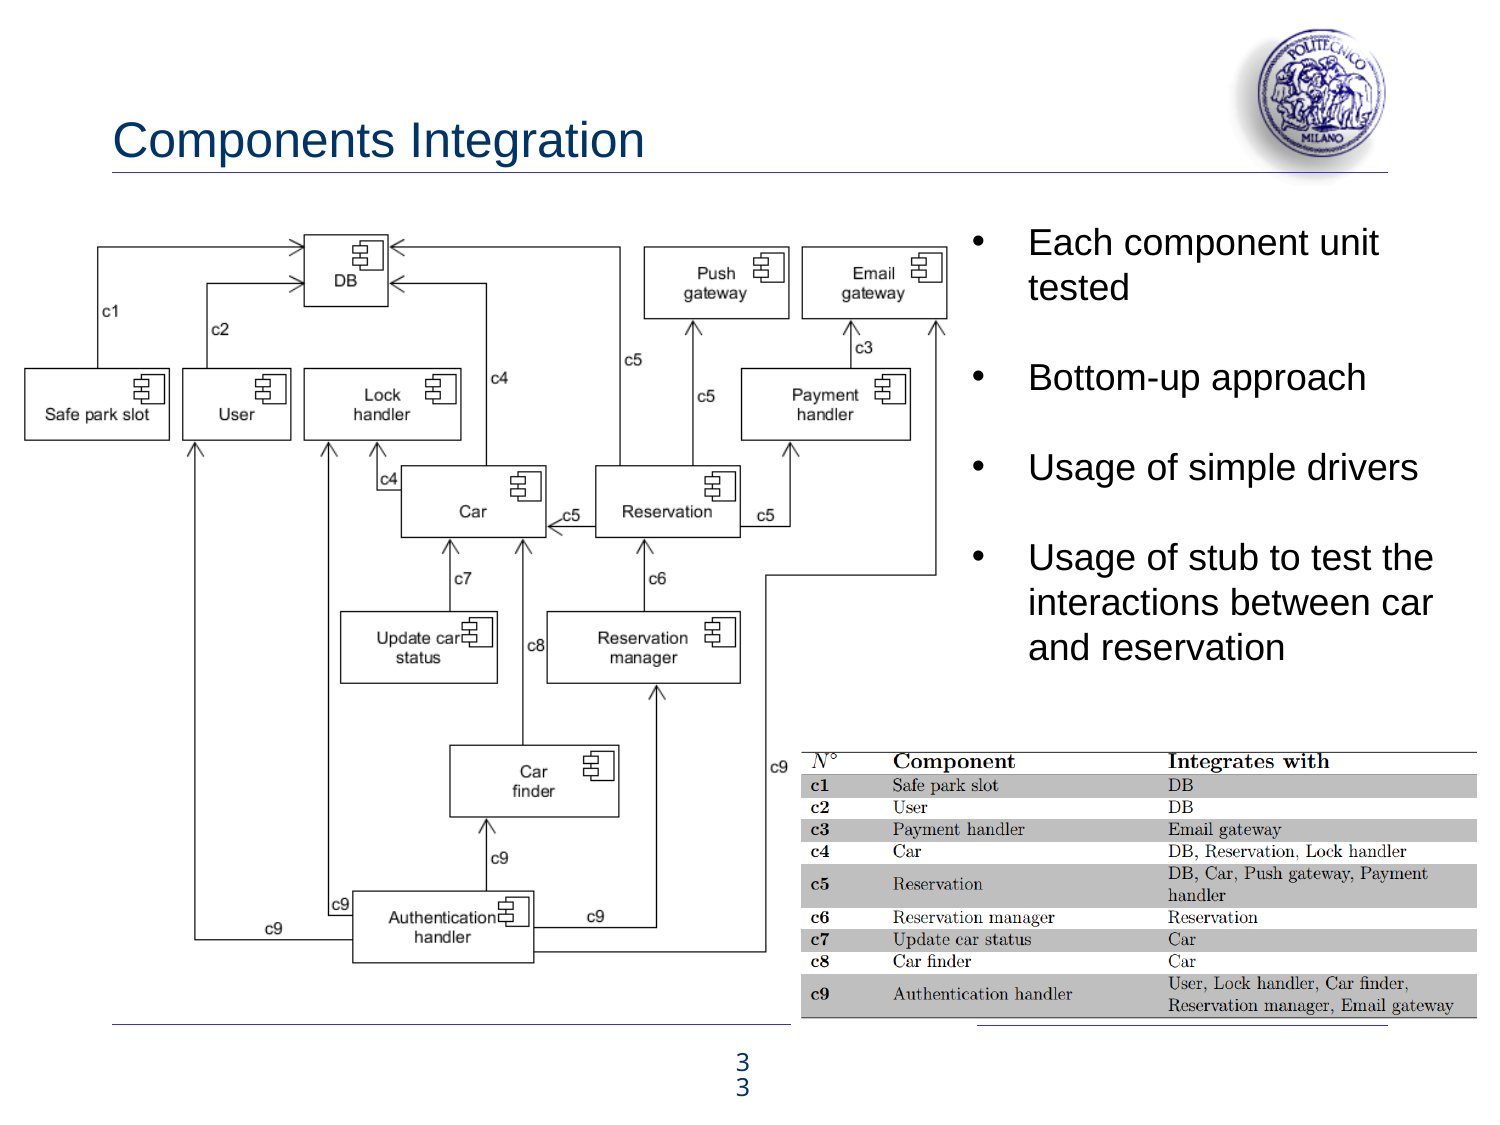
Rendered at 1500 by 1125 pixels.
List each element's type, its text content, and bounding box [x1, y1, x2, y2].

slide_number 33 [727, 1039, 773, 1085]
picture [1228, 16, 1416, 186]
text_box Each component unit tested Bottom-up approach Usage of simple drivers Usage of stub to test the interactions between car and reservation [984, 210, 1467, 676]
title Components Integration [104, 64, 919, 210]
picture [0, 210, 1484, 1025]
